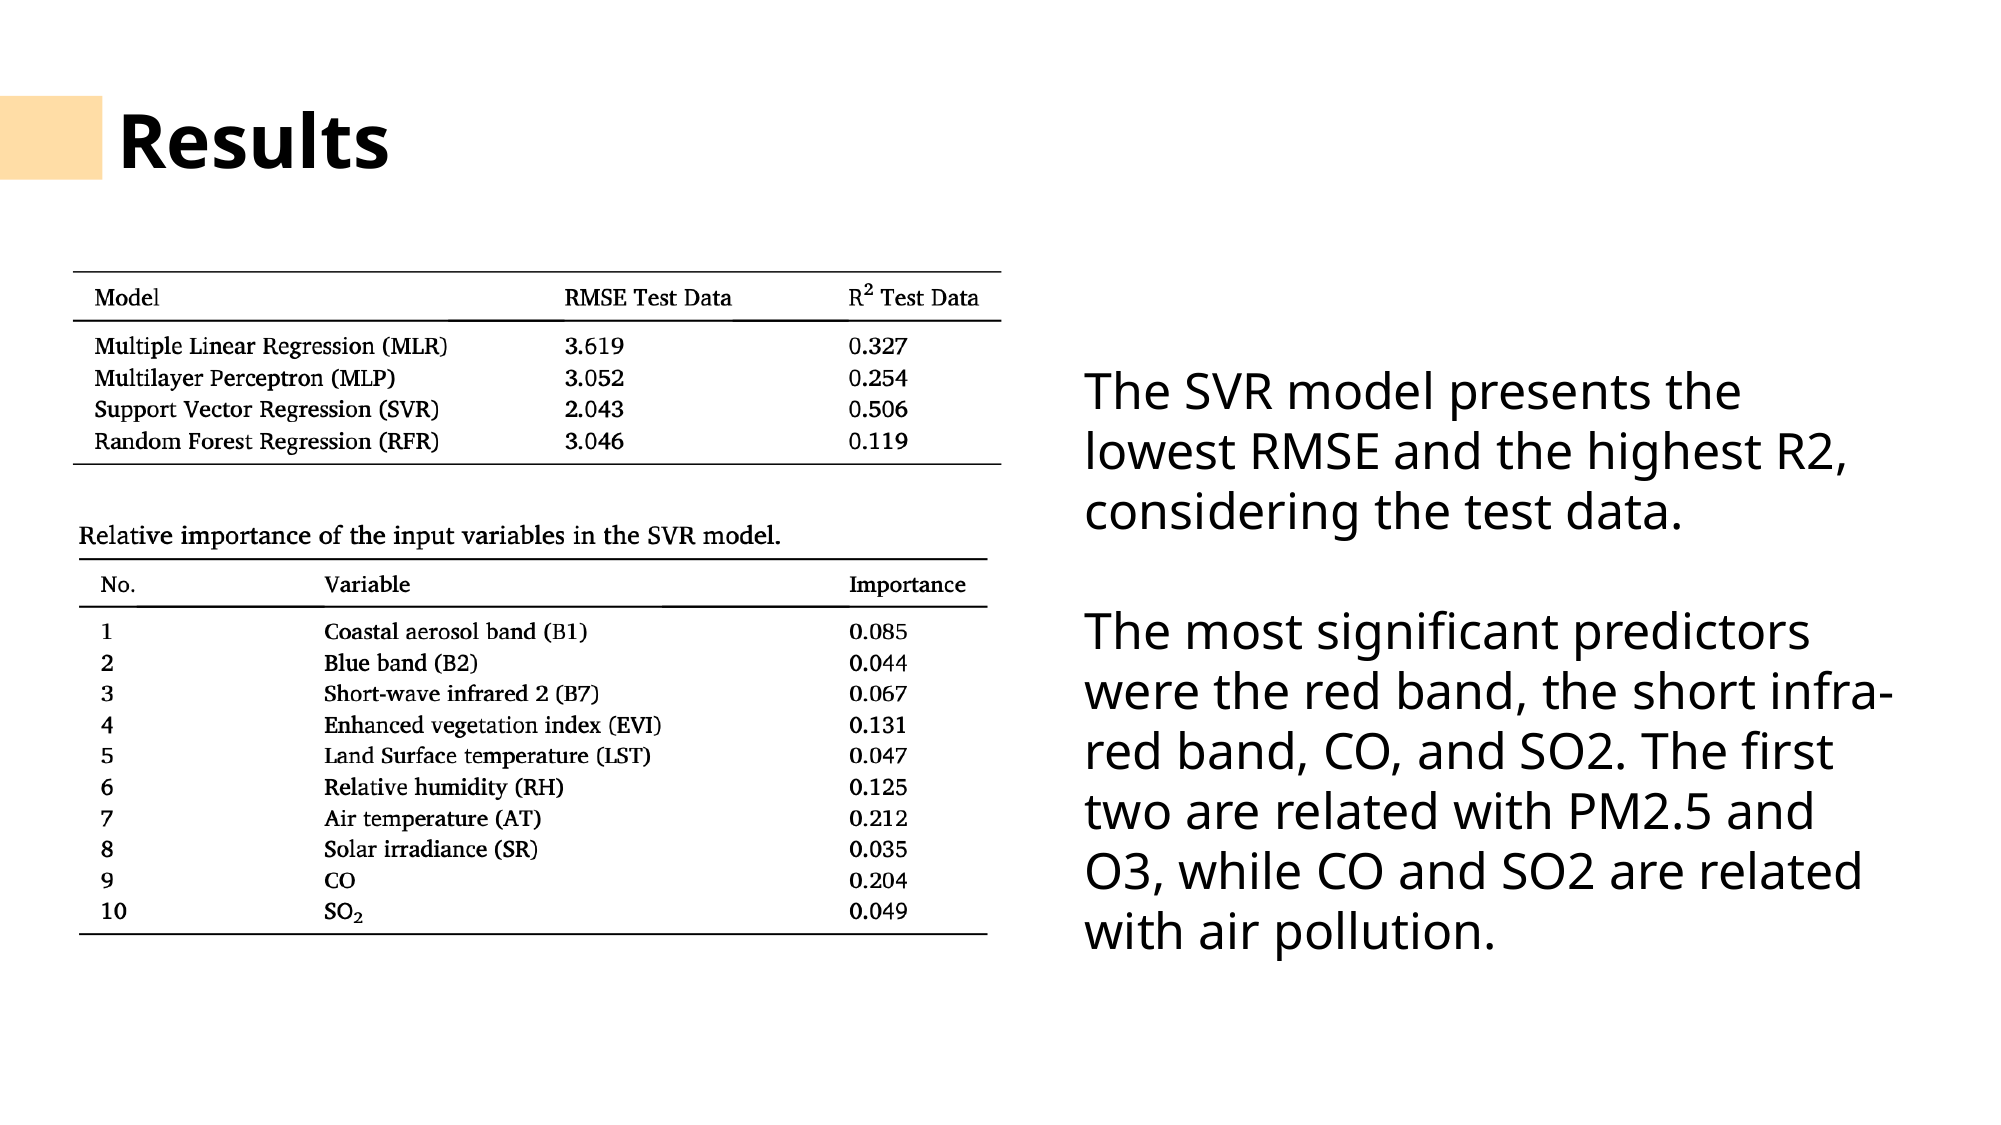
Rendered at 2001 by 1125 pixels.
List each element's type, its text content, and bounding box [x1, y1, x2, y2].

picture [65, 514, 1000, 949]
text_box Results [102, 95, 1828, 193]
picture [65, 264, 1009, 480]
text_box The SVR model presents the lowest RMSE and the highest R2, considering the test data. The most significant predictors were the red band, the short infra-red band, CO, and SO2. The first two are related with PM2.5 and O3, while CO and SO2 are related with air pollution. [1070, 352, 1914, 1012]
text_box [0, 95, 102, 181]
